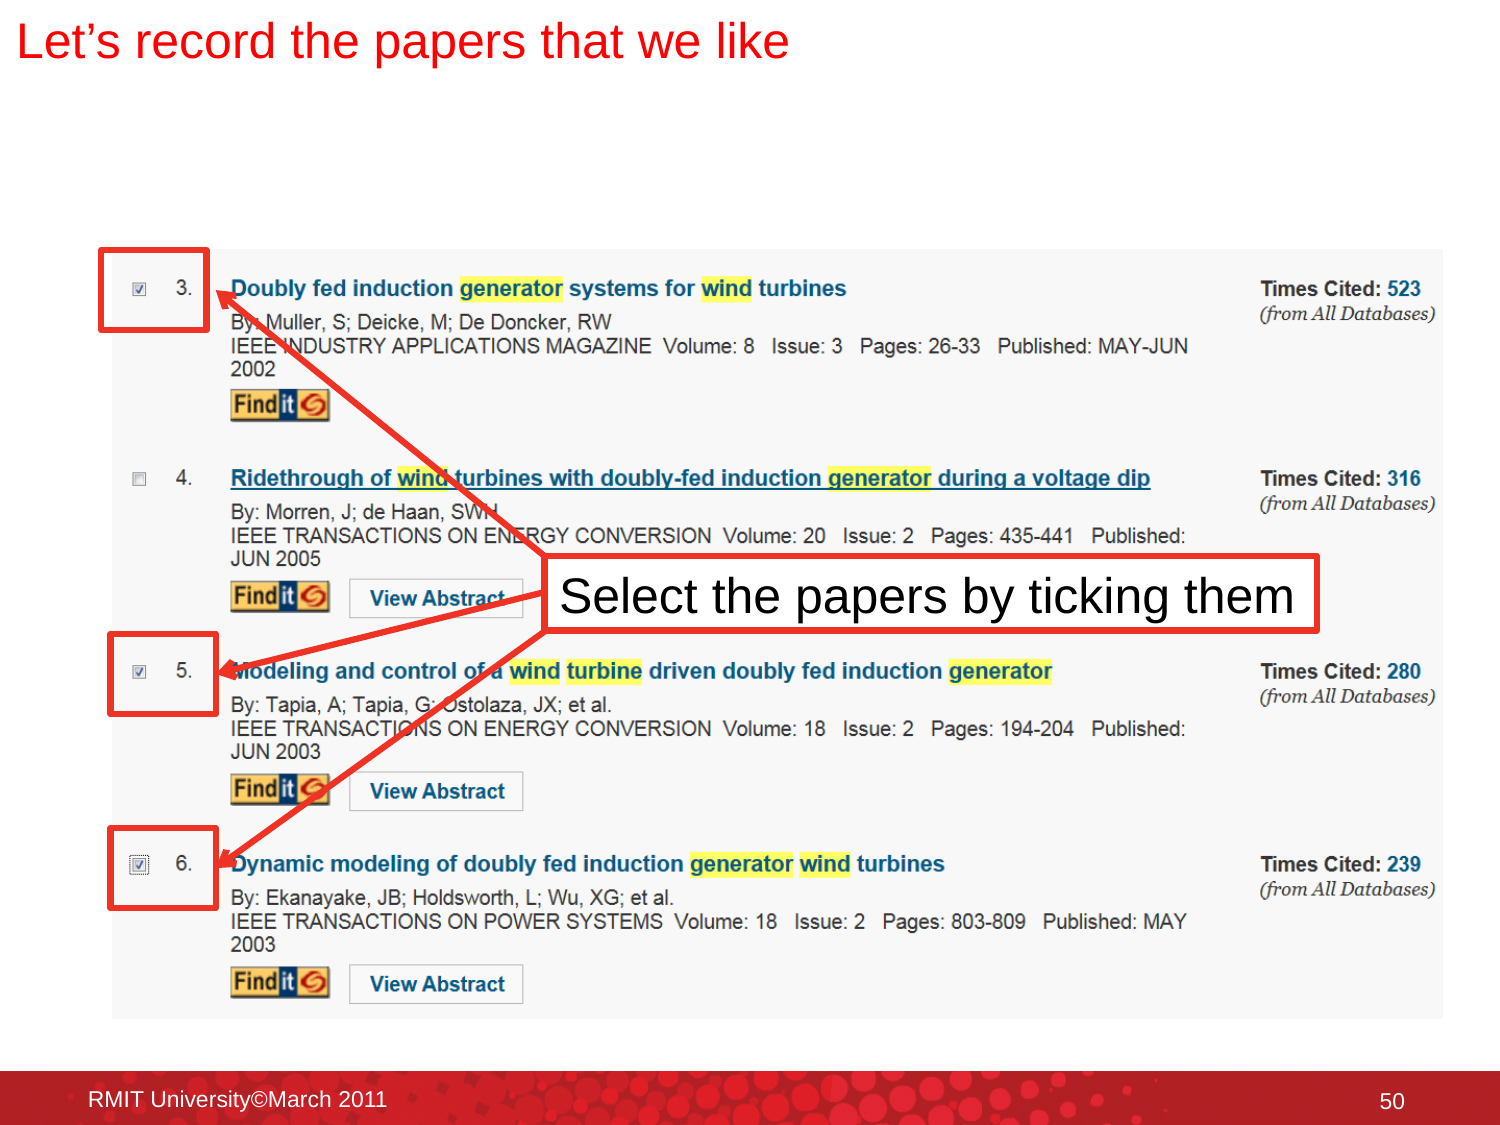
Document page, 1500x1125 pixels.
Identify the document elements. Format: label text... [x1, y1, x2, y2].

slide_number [72, 1076, 424, 1113]
text_box Let’s record the papers that we like [1, 0, 1349, 76]
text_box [215, 682, 545, 869]
picture [111, 248, 1444, 1019]
text_box [101, 249, 109, 331]
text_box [215, 289, 545, 557]
picture [0, 1071, 1500, 1125]
slide_number 50 [1069, 1078, 1421, 1115]
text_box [215, 591, 545, 675]
